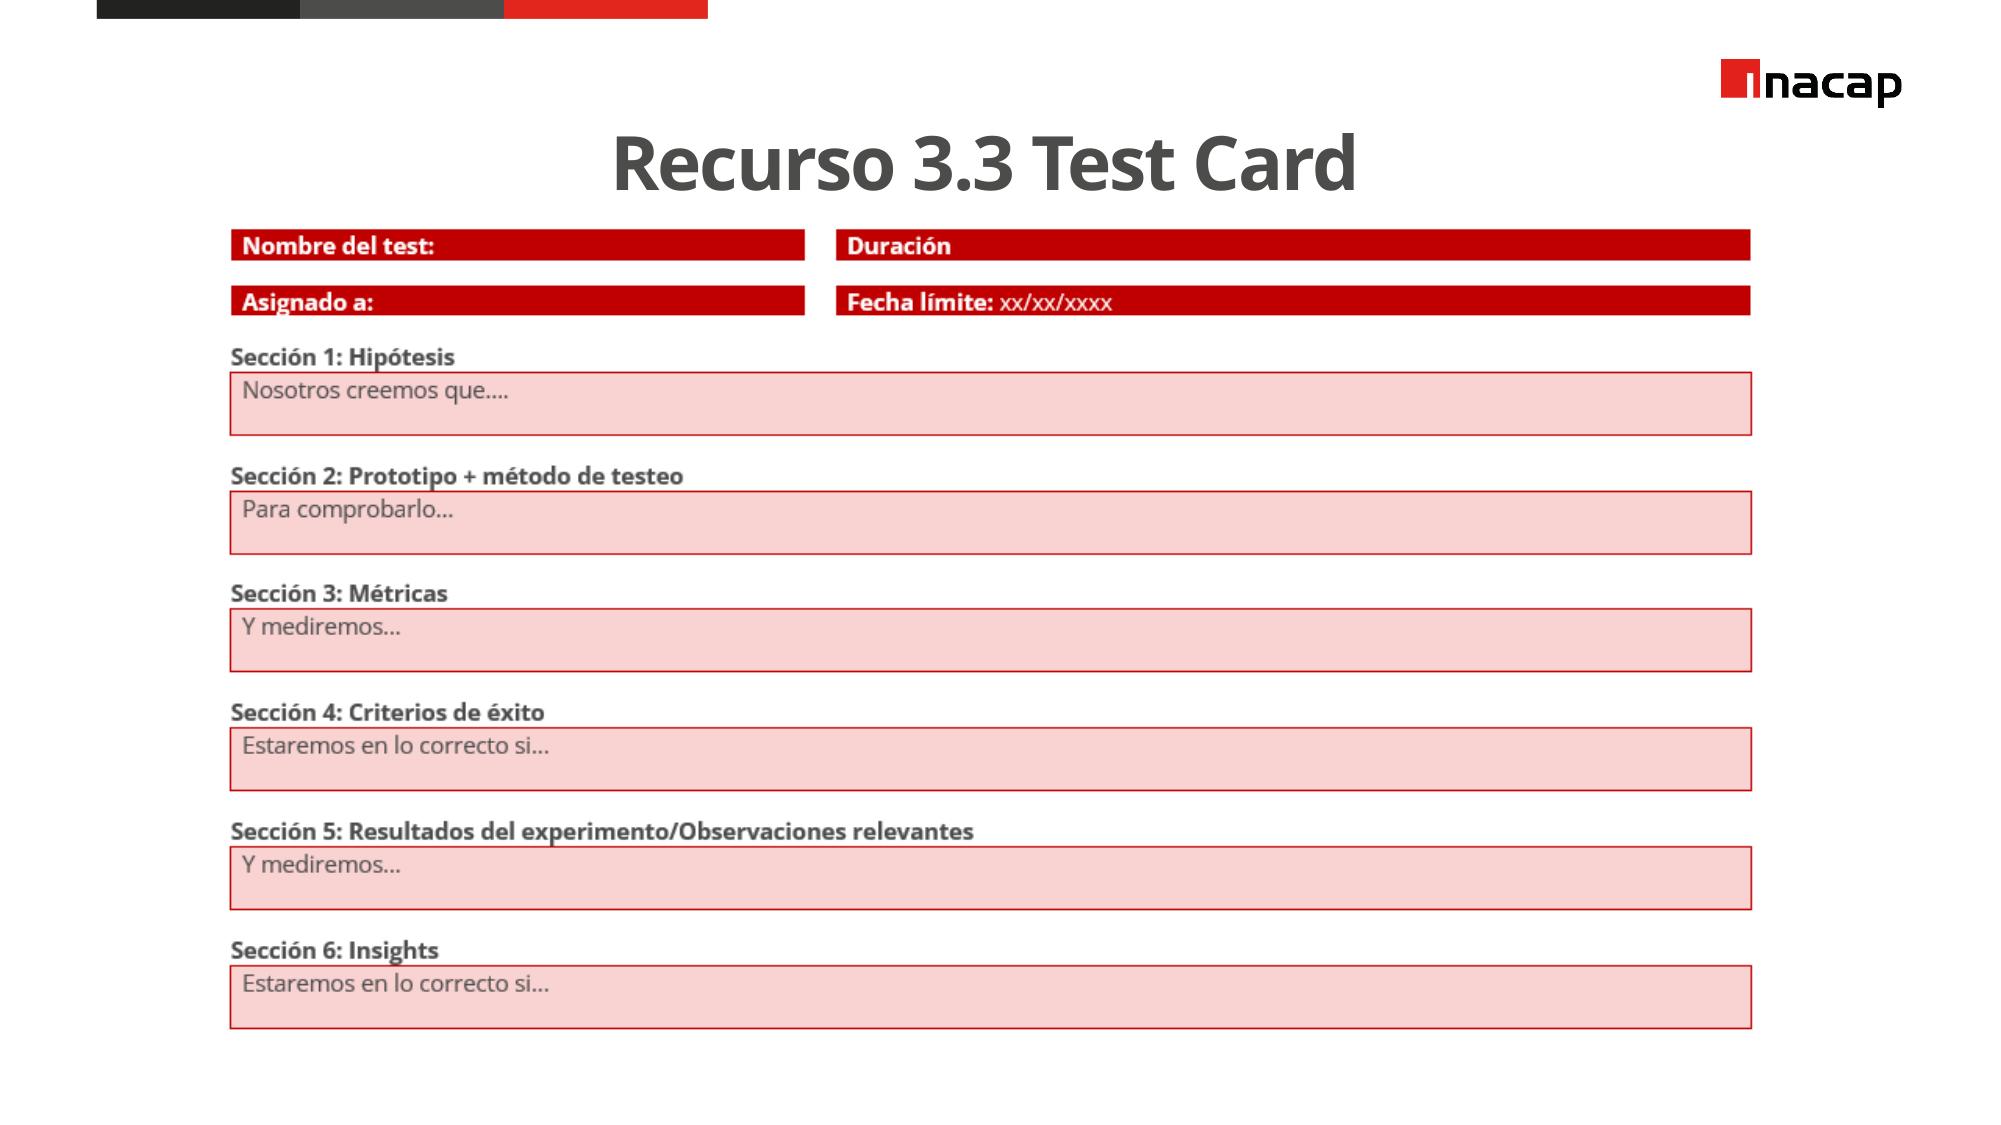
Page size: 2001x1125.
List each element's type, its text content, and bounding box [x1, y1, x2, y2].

picture [219, 214, 1768, 1053]
picture [1721, 59, 1902, 108]
text_box Recurso 3.3 Test Card [219, 110, 1751, 214]
